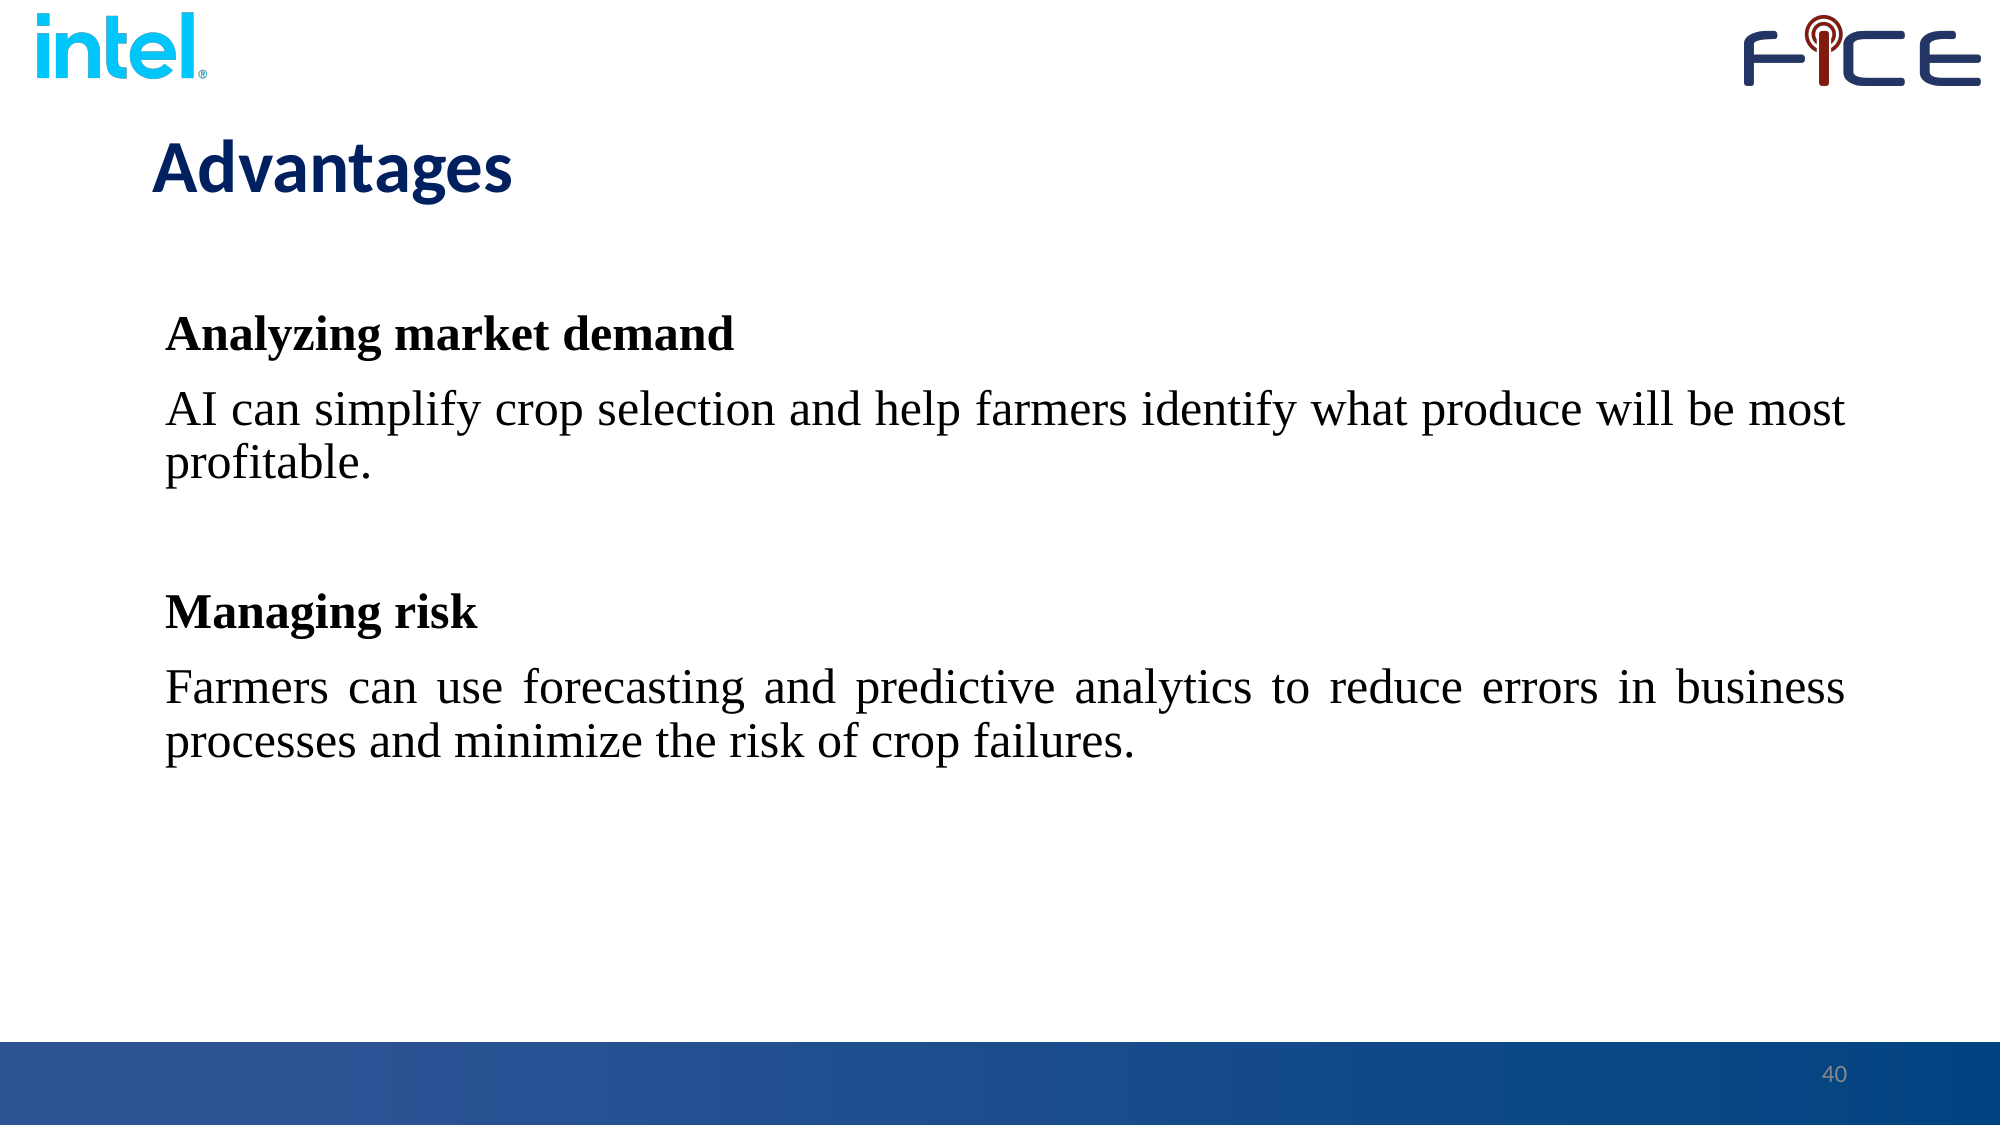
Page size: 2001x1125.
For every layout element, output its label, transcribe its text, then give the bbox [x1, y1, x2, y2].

list Analyzing market demand AI can simplify crop selection and help farmers identify what produce will be most profitable. Managing risk Farmers can use forecasting and predictive analytics to reduce errors in business processes and minimize the risk of crop failures. [137, 299, 1863, 1014]
picture [1744, 15, 1981, 86]
slide_number 40 [1412, 1042, 1863, 1103]
title Advantages [137, 59, 1863, 278]
picture [35, 11, 208, 80]
picture [142, 43, 164, 51]
